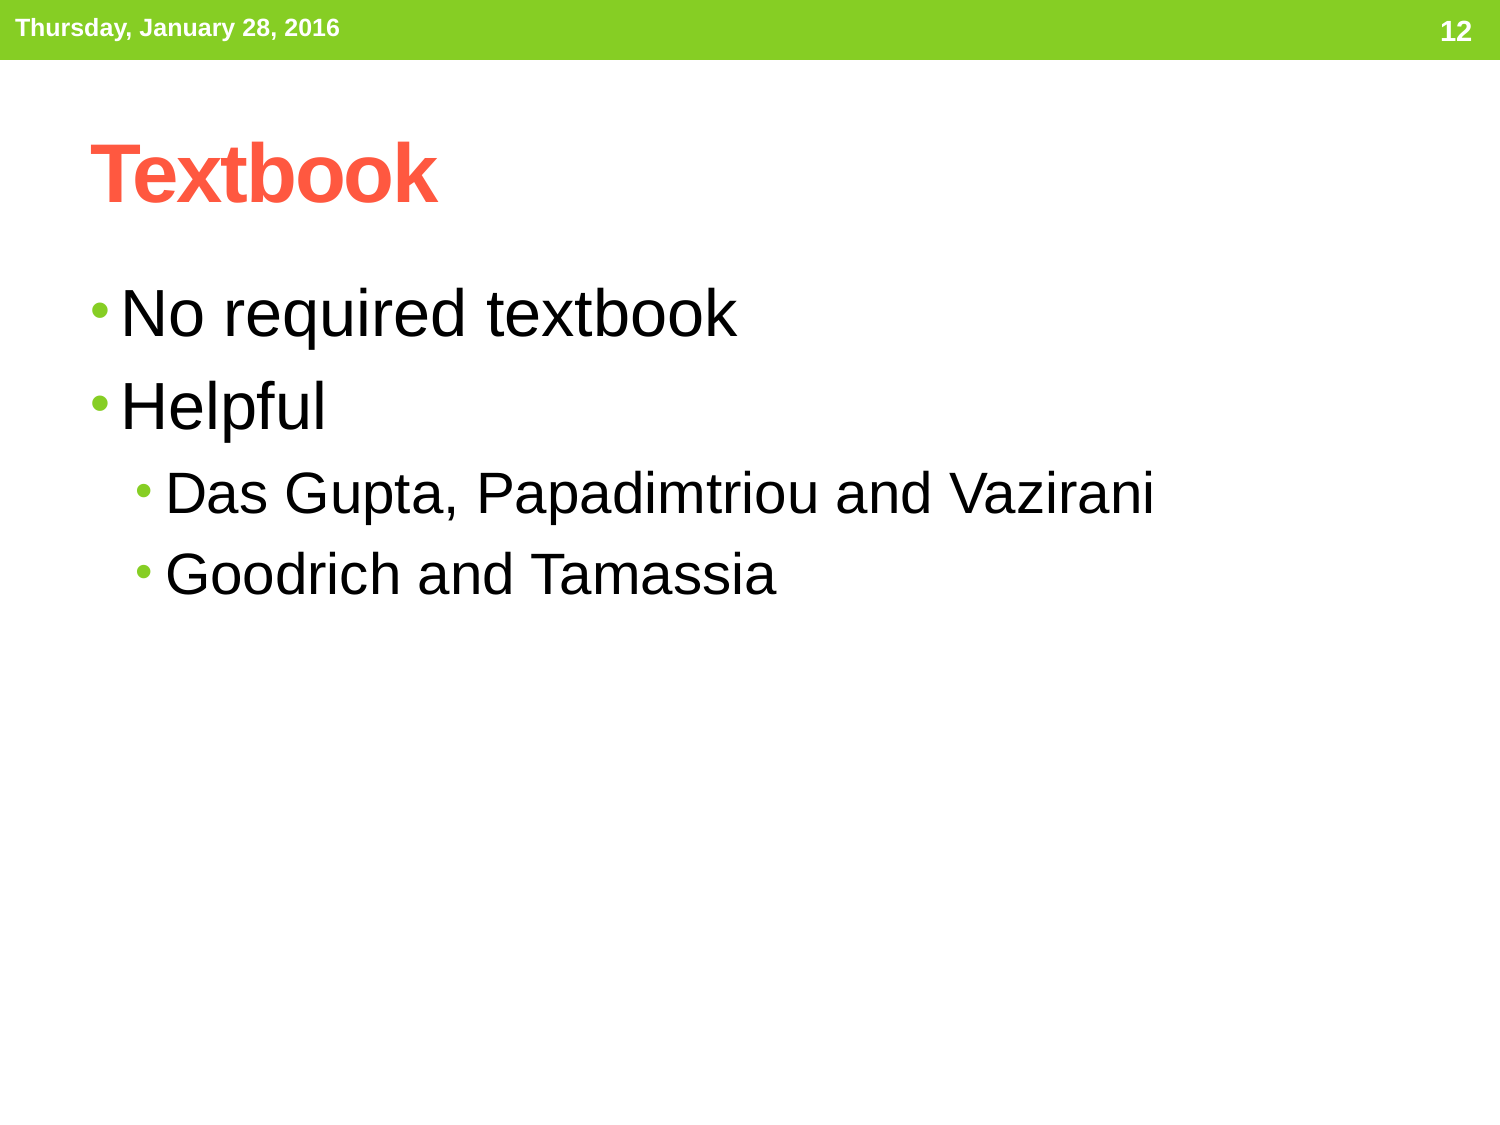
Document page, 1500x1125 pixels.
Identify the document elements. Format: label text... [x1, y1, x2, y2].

title Textbook [75, 87, 1425, 250]
list No required textbook Helpful Das Gupta, Papadimtriou and Vazirani Goodrich and Tamassia [75, 262, 1425, 1063]
slide_number 12 [1312, 3, 1488, 57]
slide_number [0, 0, 475, 54]
